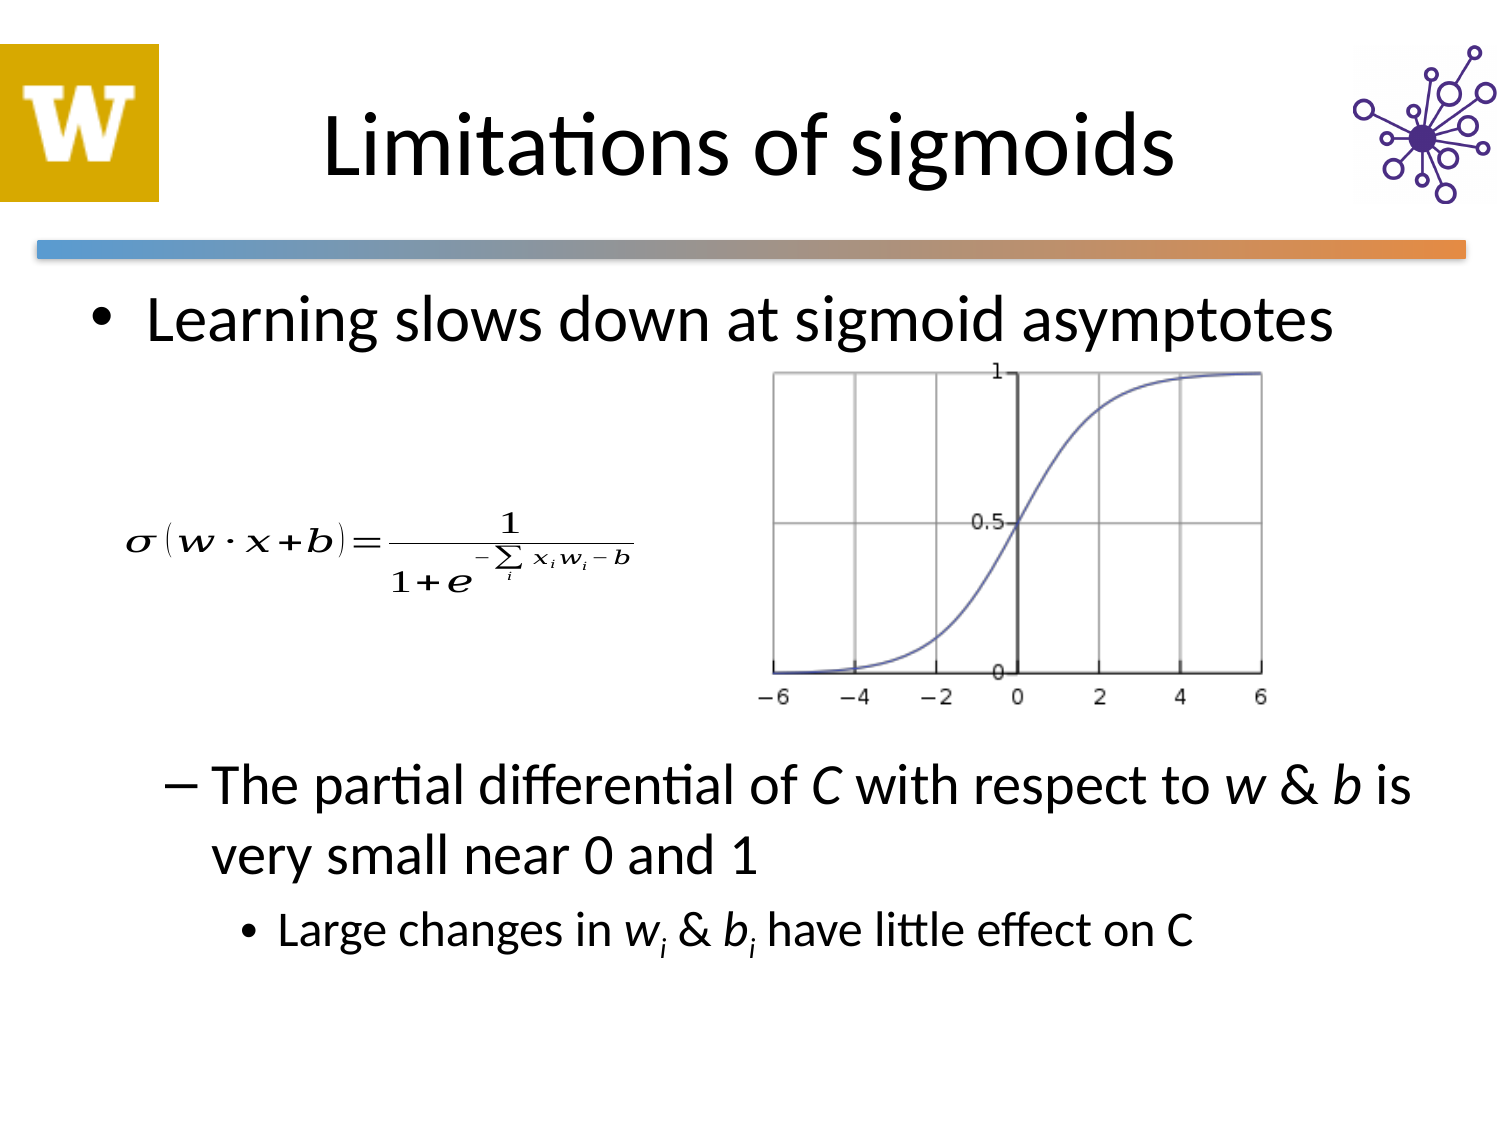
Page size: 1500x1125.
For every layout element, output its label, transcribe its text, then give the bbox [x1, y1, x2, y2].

picture [1425, 45, 1497, 204]
picture [738, 351, 1299, 725]
list Learning slows down at sigmoid asymptotes The partial differential of C with respect to w & b is very small near 0 and 1 Large changes in wi & bi have little effect on C [75, 267, 1500, 1108]
picture [0, 44, 159, 202]
title Limitations of sigmoids [75, 45, 1425, 233]
